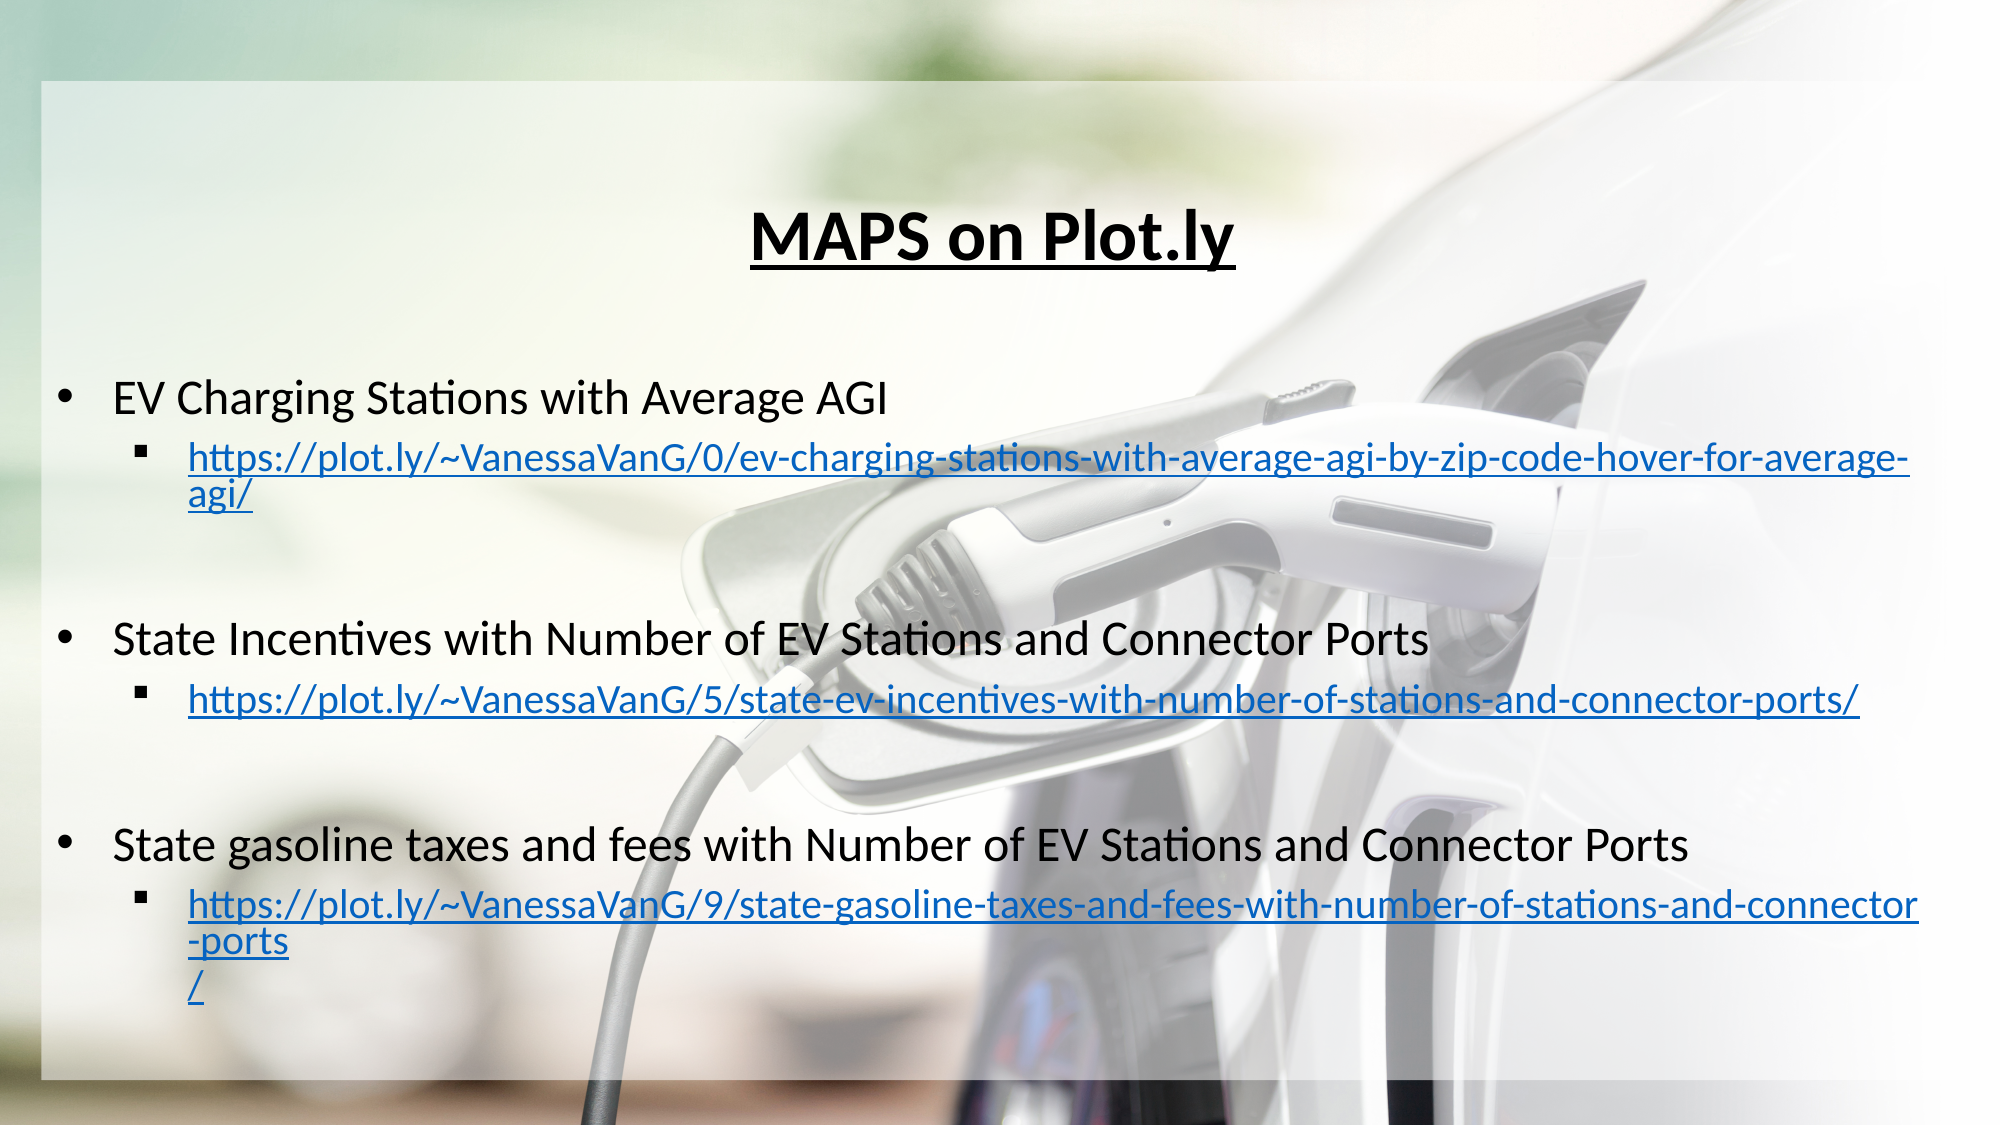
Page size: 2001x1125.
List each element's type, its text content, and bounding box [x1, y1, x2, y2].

picture [0, 0, 2001, 1125]
subtitle MAPS on Plot.ly EV Charging Stations with Average AGI https://plot.ly/~VanessaVanG/0/ev-charging-stations-with-average-agi-by-zip-code-hover-for-average-agi/ State Incentives with Number of EV Stations and Connector Ports https://plot.ly/~VanessaVanG/5/state-ev-incentives-with-number-of-stations-and-connector-ports/ State gasoline taxes and fees with Number of EV Stations and Connector Ports https://plot.ly/~VanessaVanG/9/state-gasoline-taxes-and-fees-with-number-of-stations-and-connector-ports/ [41, 81, 1945, 1081]
